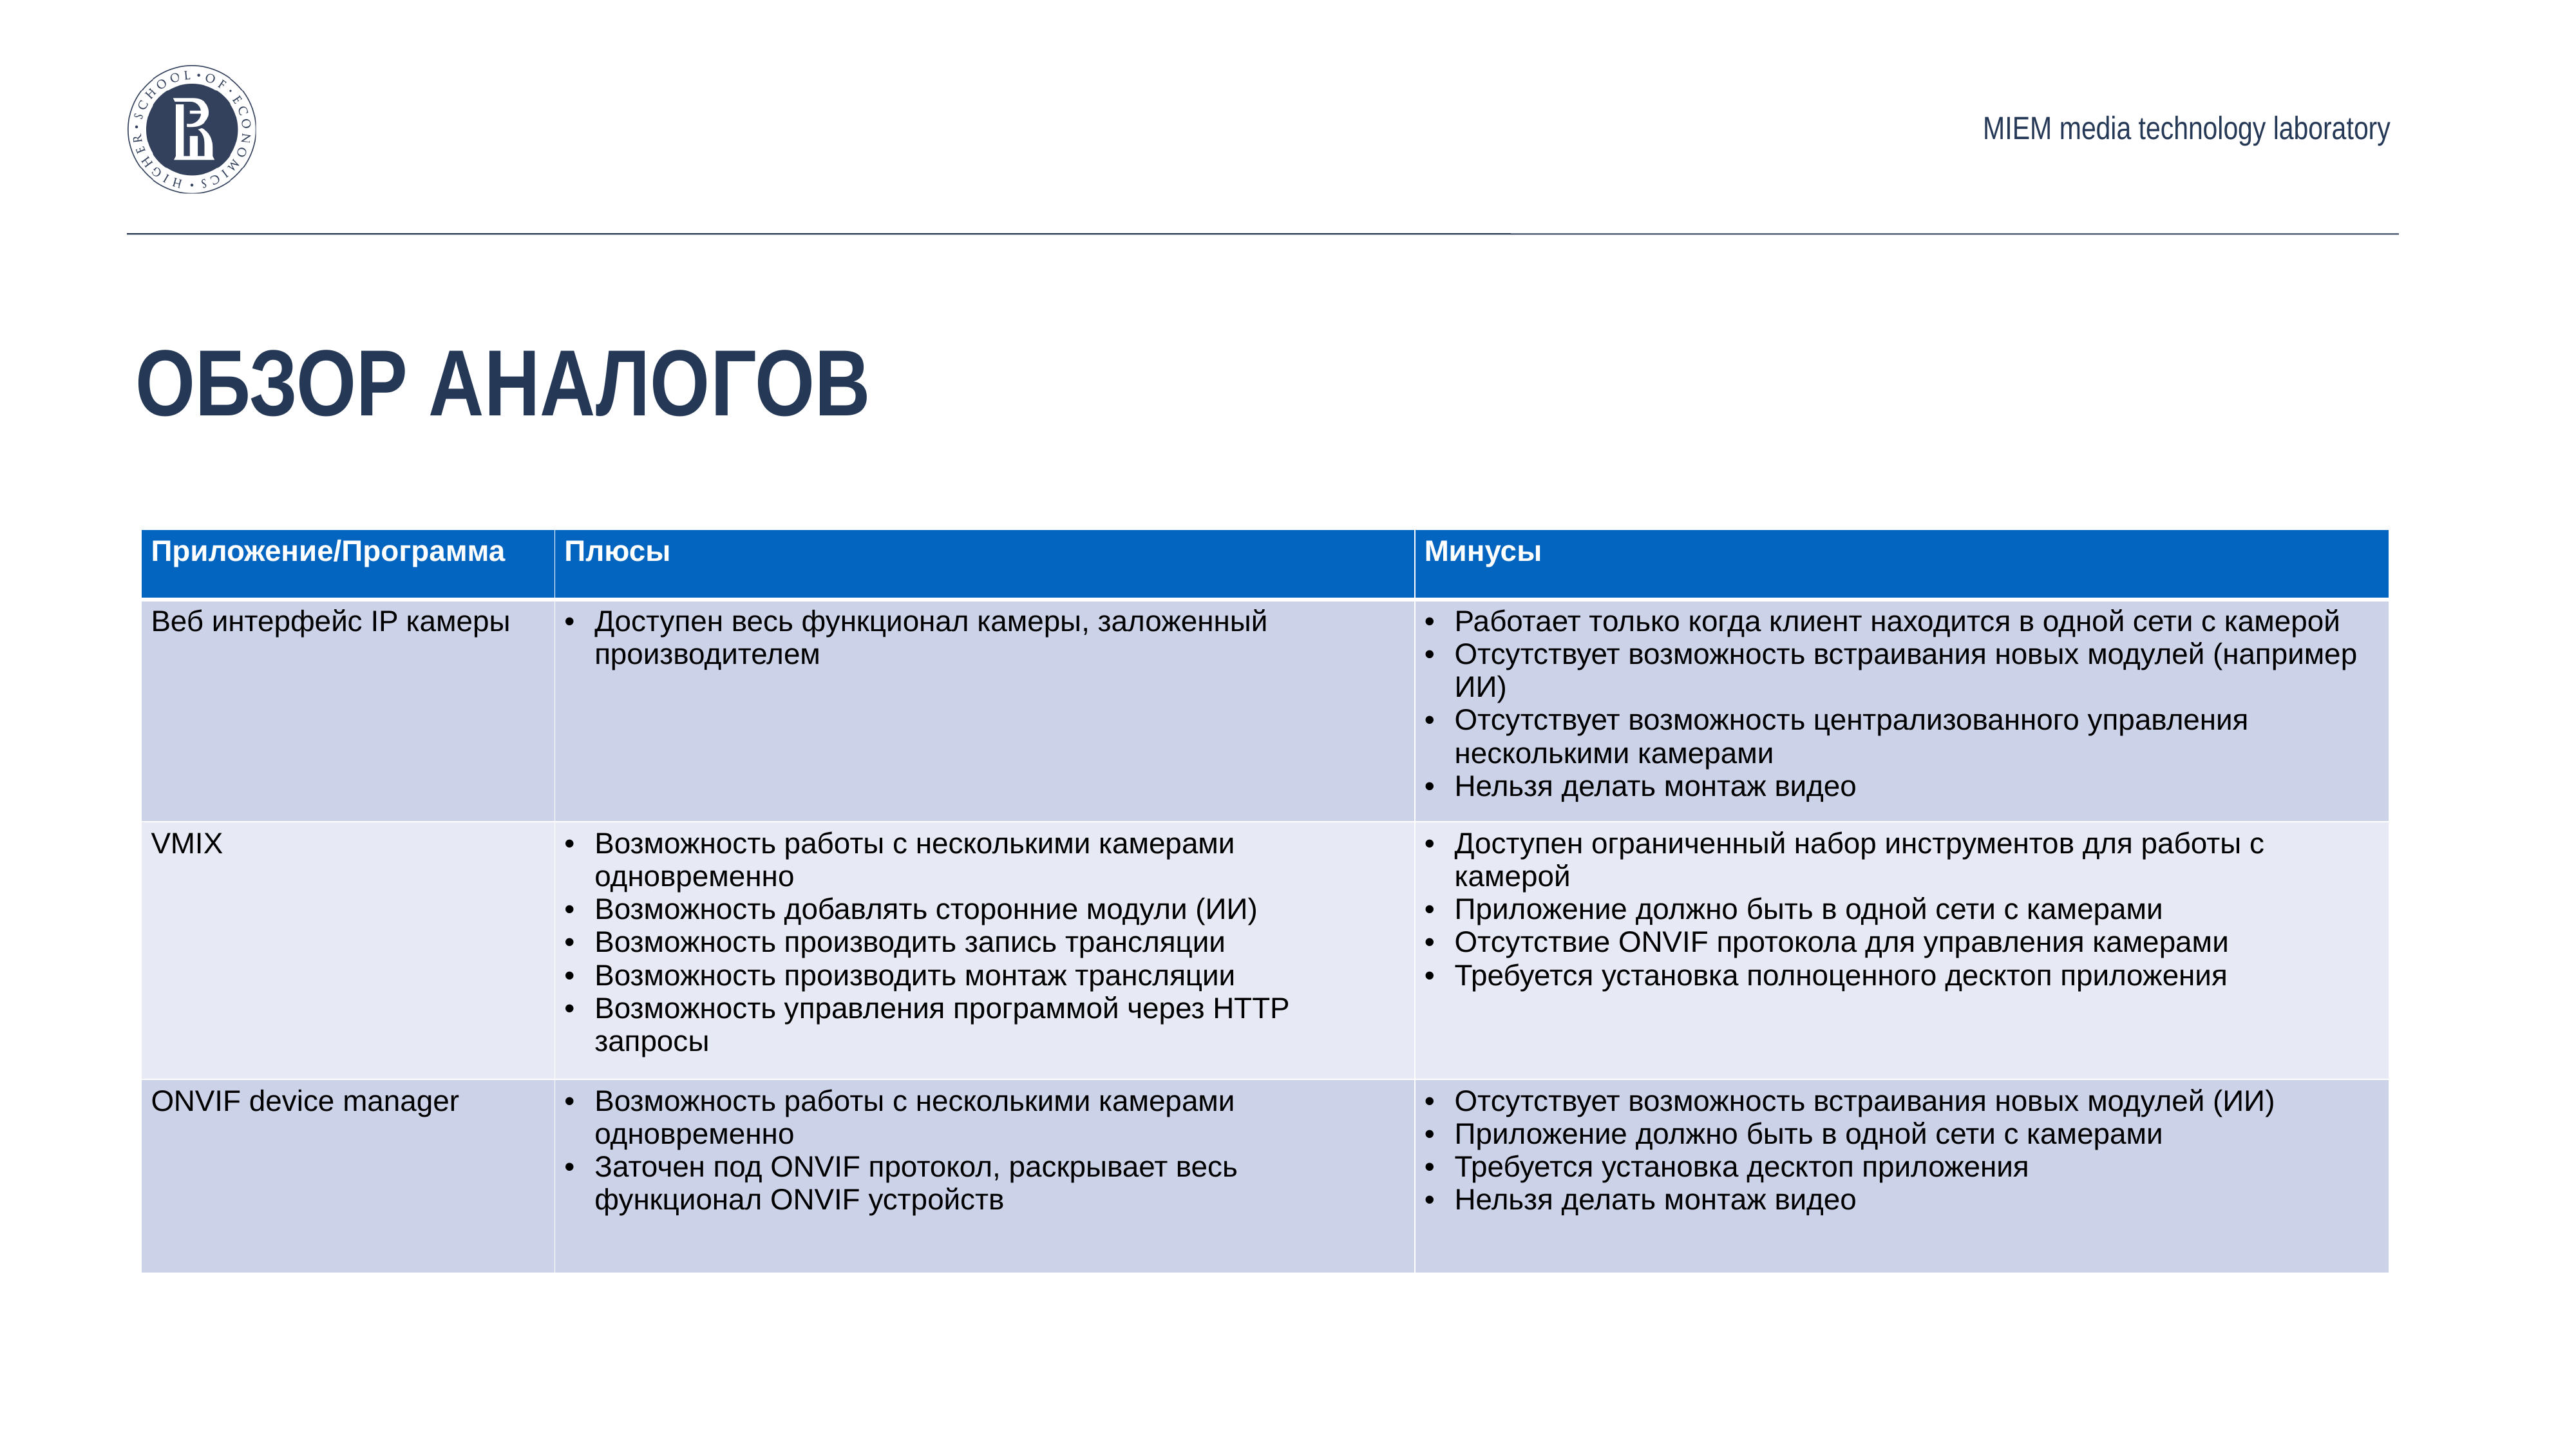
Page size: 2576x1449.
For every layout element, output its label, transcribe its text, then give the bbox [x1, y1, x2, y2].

table_cell ONVIF device manager [142, 1080, 554, 1273]
table_header Минусы [1416, 530, 2389, 598]
table_cell Веб интерфейс IP камеры [142, 601, 554, 821]
table_header Приложение/Программа [142, 530, 554, 598]
table_cell Работает только когда клиент находится в одной сети с камерой Отсутствует возможность встраивания новых модулей (например ИИ) Отсутствует возможность централизованного управления несколькими камерами Нельзя делать монтаж видео [1416, 601, 2389, 821]
table_cell VMIX [142, 822, 554, 1079]
picture [128, 65, 256, 194]
table_cell Доступен ограниченный набор инструментов для работы с камерой Приложение должно быть в одной сети с камерами Отсутствие ONVIF протокола для управления камерами Требуется установка полноценного десктоп приложения [1416, 822, 2389, 1079]
table_cell Возможность работы с несколькими камерами одновременно Заточен под ONVIF протокол, раскрывает весь функционал ONVIF устройств [555, 1080, 1414, 1273]
table_cell Доступен весь функционал камеры, заложенный производителем [555, 601, 1414, 821]
table_cell Отсутствует возможность встраивания новых модулей (ИИ) Приложение должно быть в одной сети с камерами Требуется установка десктоп приложения Нельзя делать монтаж видео [1416, 1080, 2389, 1273]
table_header Плюсы [555, 530, 1414, 598]
text_box обзор аналогов [128, 314, 1826, 558]
table_cell Возможность работы с несколькими камерами одновременно Возможность добавлять сторонние модули (ИИ) Возможность производить запись трансляции Возможность производить монтаж трансляции Возможность управления программой через HTTP запросы [555, 822, 1414, 1079]
text_box MIEM media technology laboratory [1198, 99, 2399, 154]
